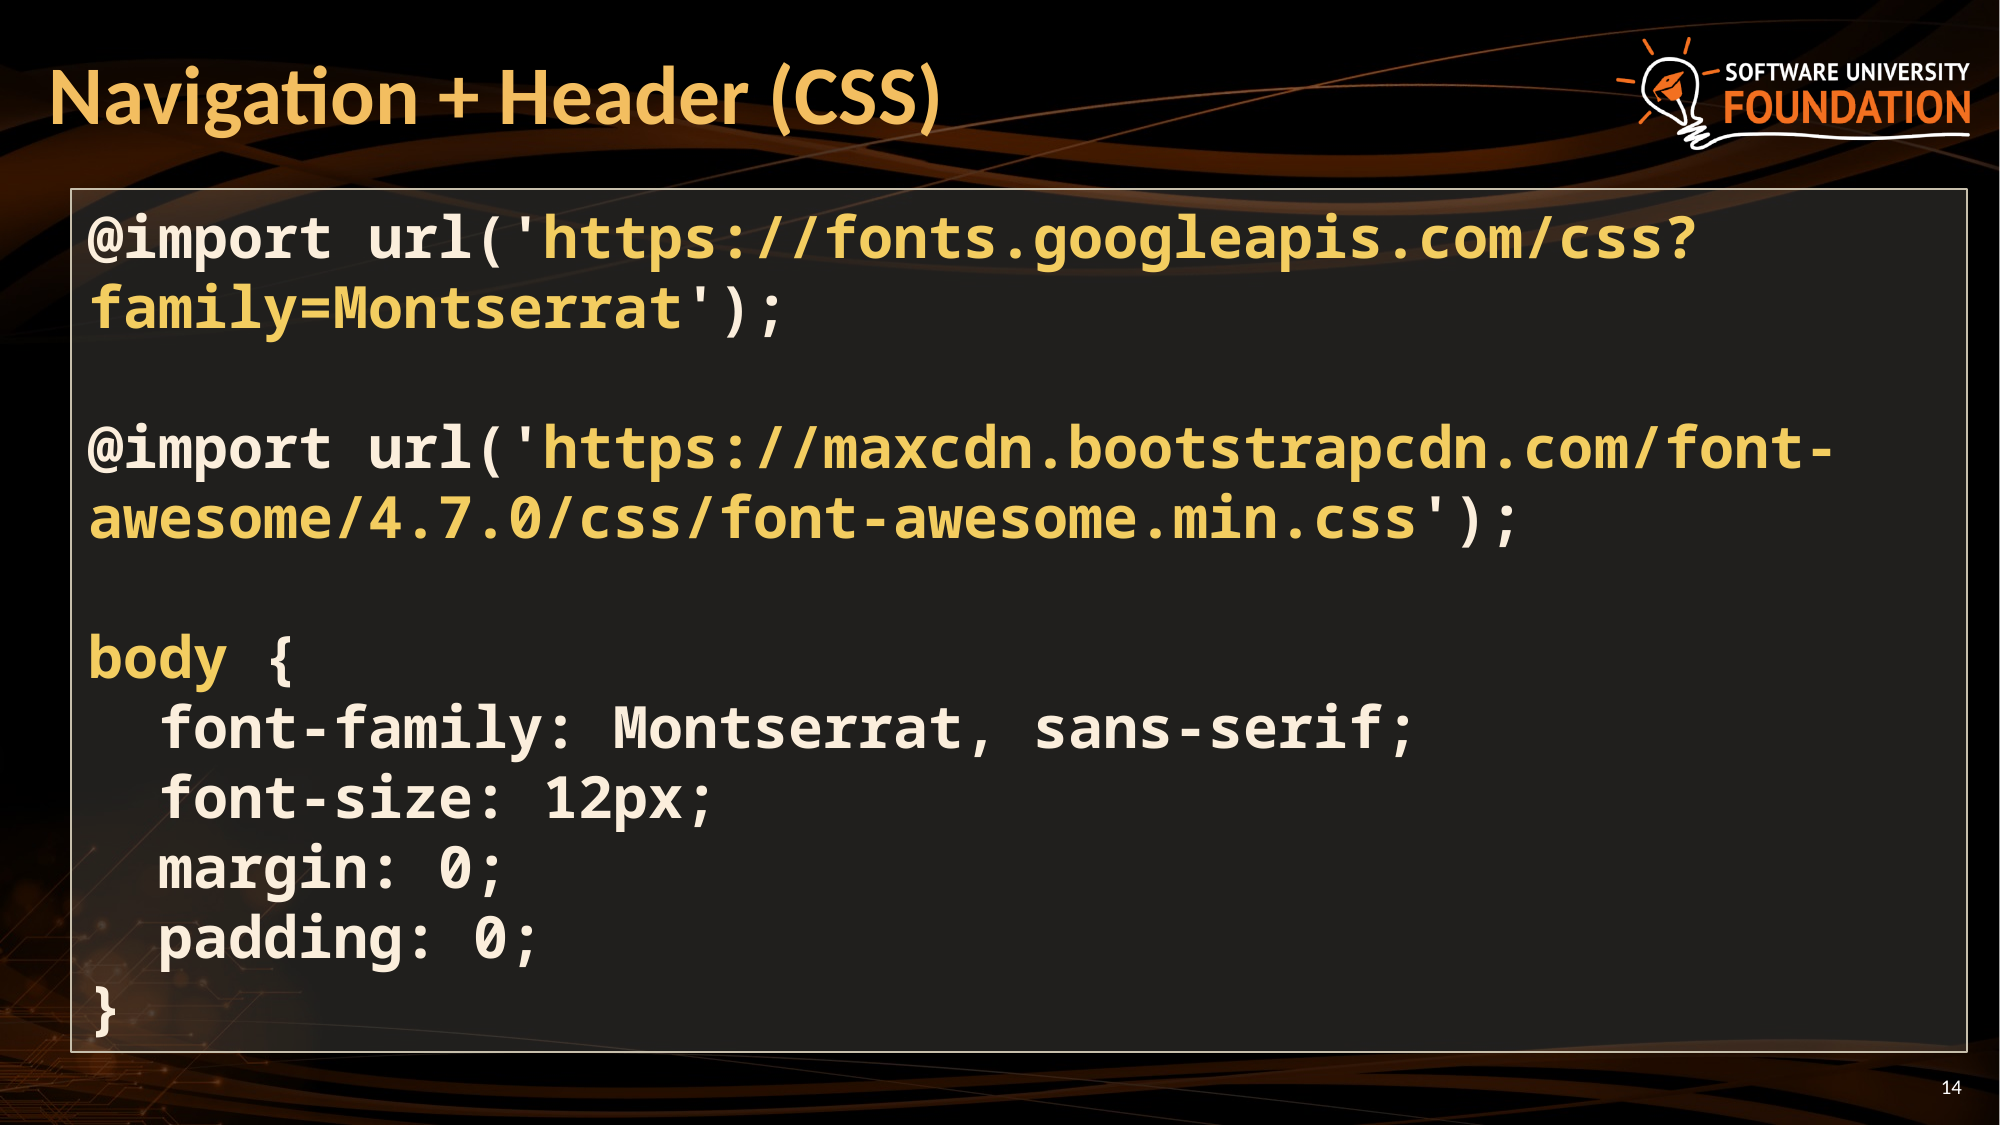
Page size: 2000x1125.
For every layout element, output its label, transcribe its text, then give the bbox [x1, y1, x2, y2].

slide_number 14 [1897, 1070, 1968, 1103]
text_box @import url('https://fonts.googleapis.com/css?family=Montserrat'); @import url('https://maxcdn.bootstrapcdn.com/font-awesome/4.7.0/css/font-awesome.min.css'); body { font-family: Montserrat, sans-serif; font-size: 12px; margin: 0; padding: 0; } [70, 188, 1968, 1053]
title Navigation + Header (CSS) [30, 6, 1602, 189]
picture [0, 0, 2000, 1125]
